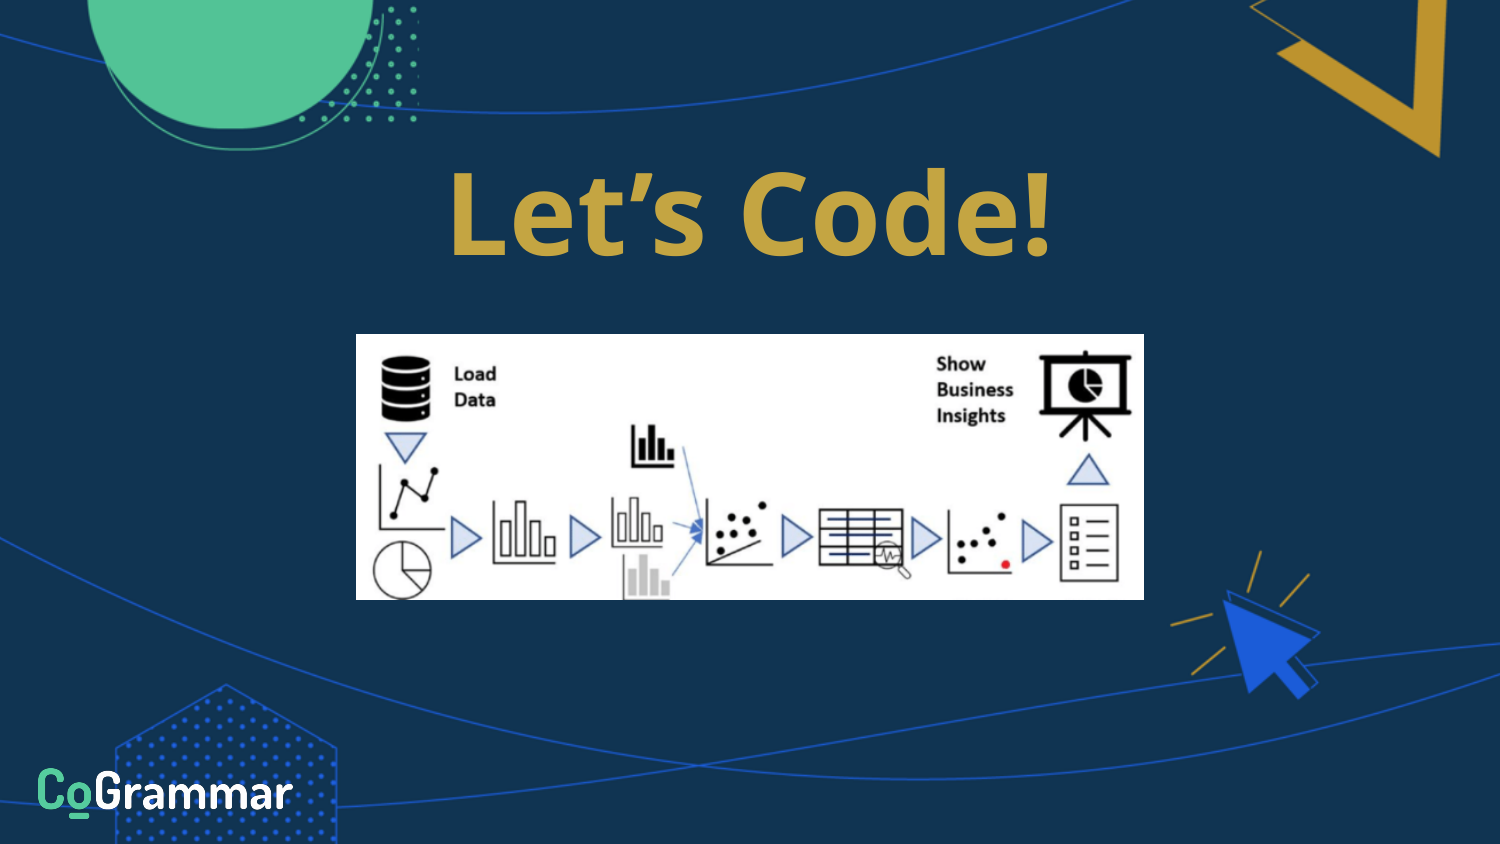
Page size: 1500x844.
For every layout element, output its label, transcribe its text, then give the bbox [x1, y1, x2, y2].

picture [0, 0, 1500, 844]
text_box Let’s Code! [278, 154, 1222, 290]
